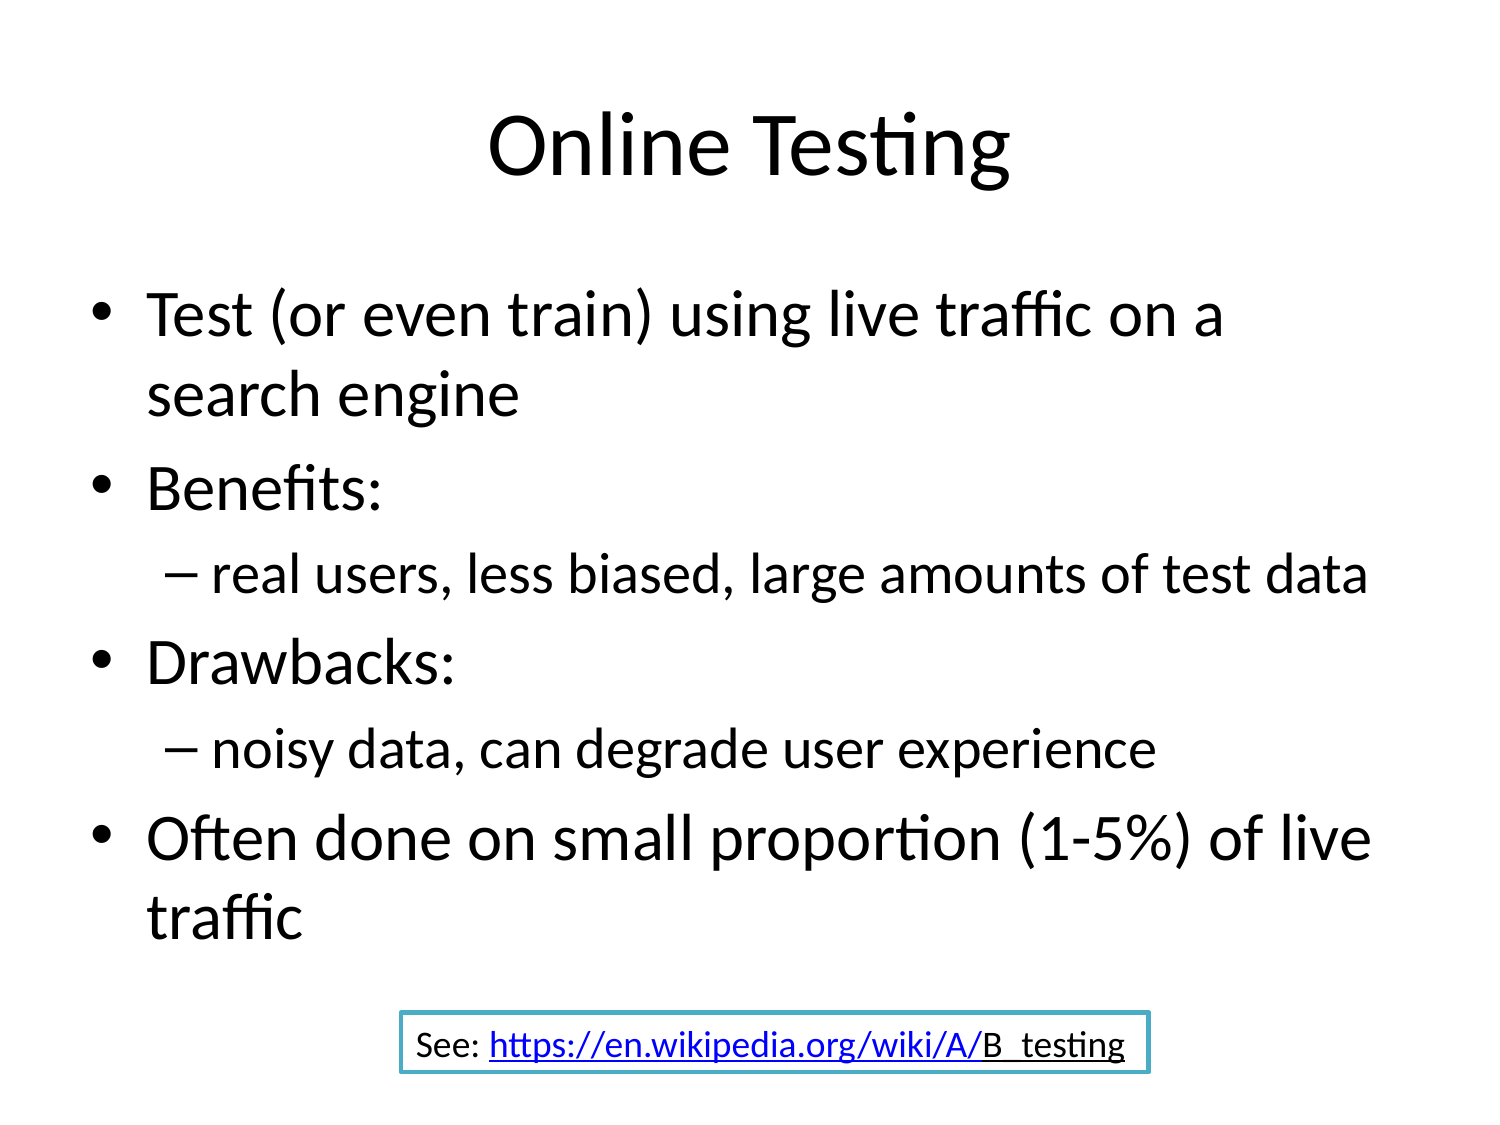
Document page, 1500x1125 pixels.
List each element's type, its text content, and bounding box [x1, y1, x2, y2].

title Online Testing [75, 45, 1425, 233]
list Test (or even train) using live traffic on a search engine Benefits: real users, less biased, large amounts of test data Drawbacks: noisy data, can degrade user experience Often done on small proportion (1-5%) of live traffic [75, 262, 1425, 1005]
text_box See: https://en.wikipedia.org/wiki/A/B_testing [401, 1012, 1149, 1073]
